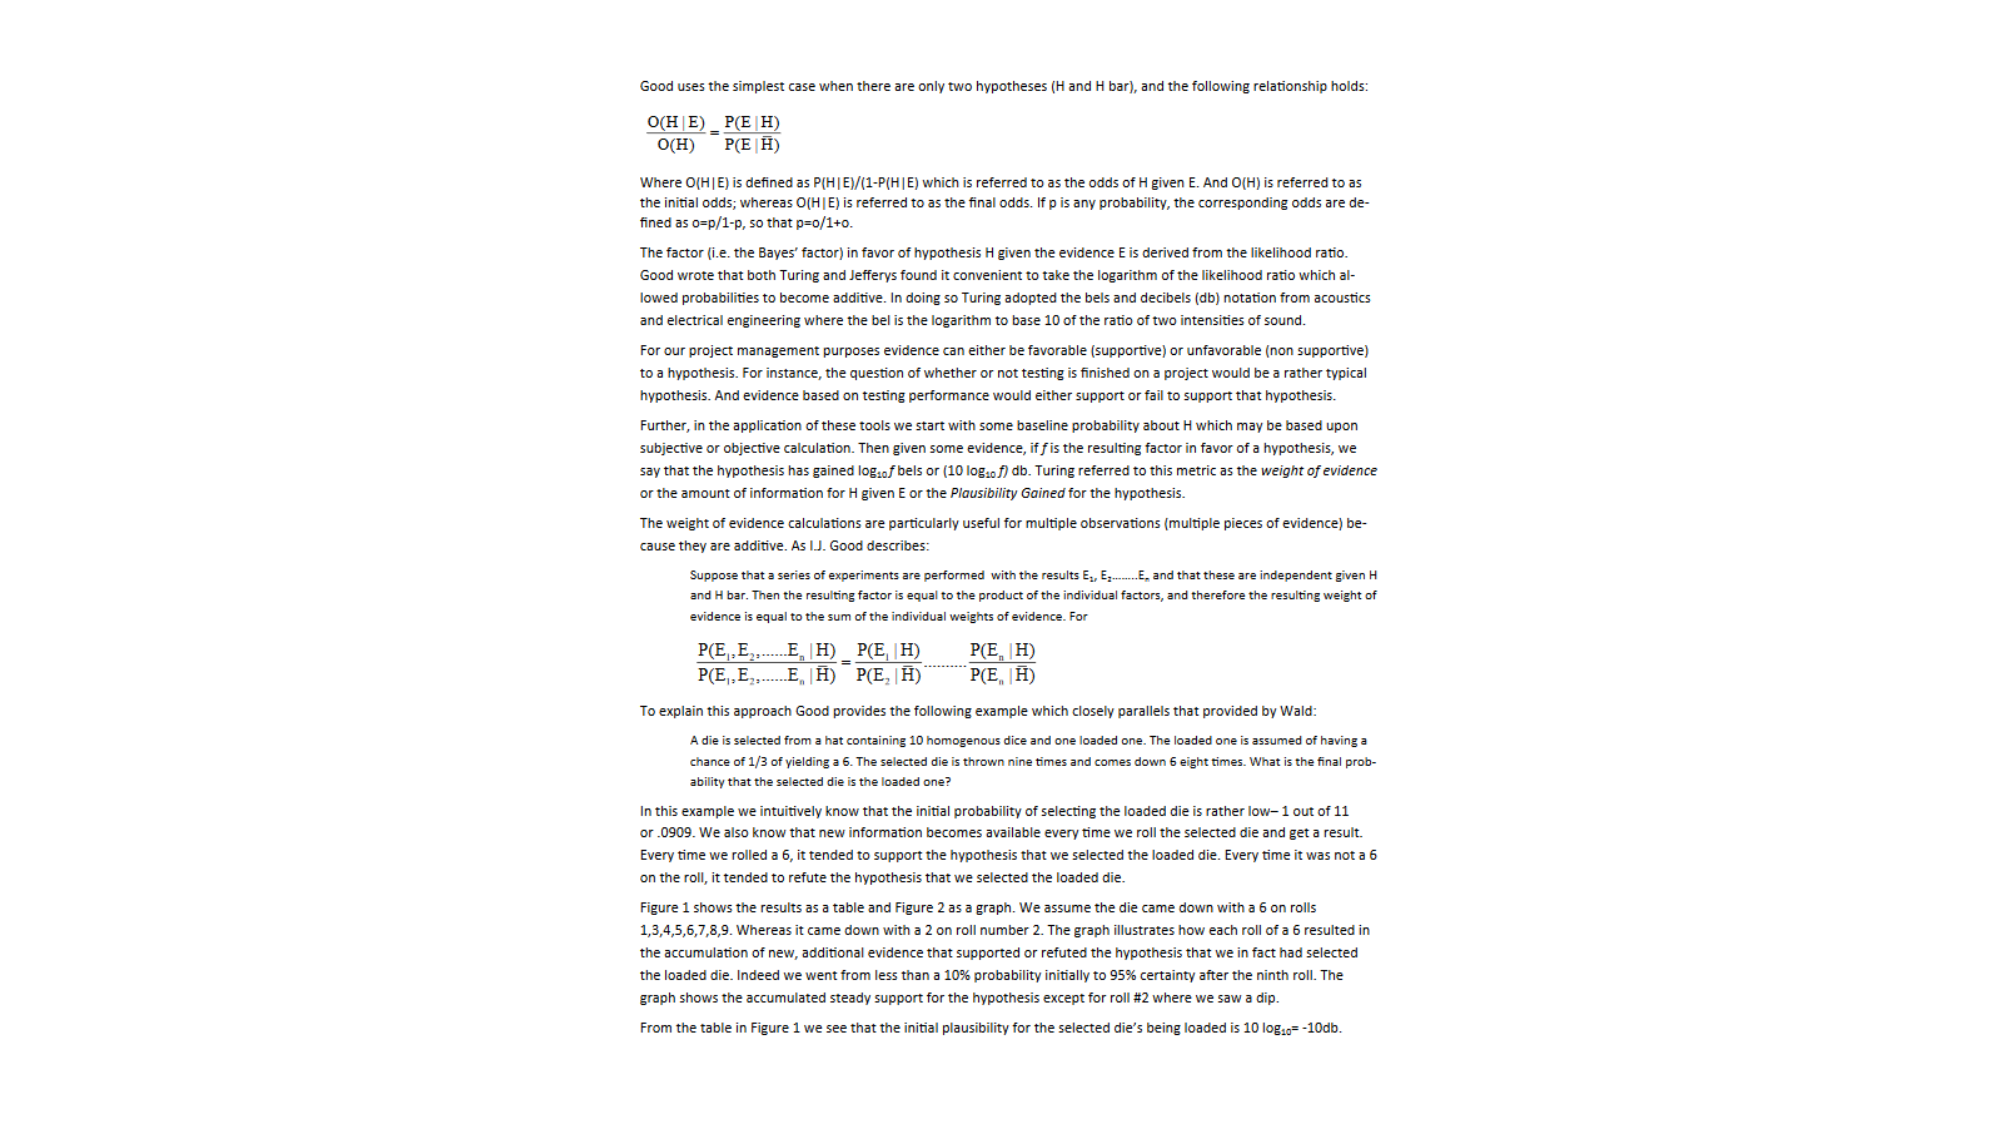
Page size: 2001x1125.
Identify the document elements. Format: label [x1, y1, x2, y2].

picture [599, 66, 1400, 1059]
